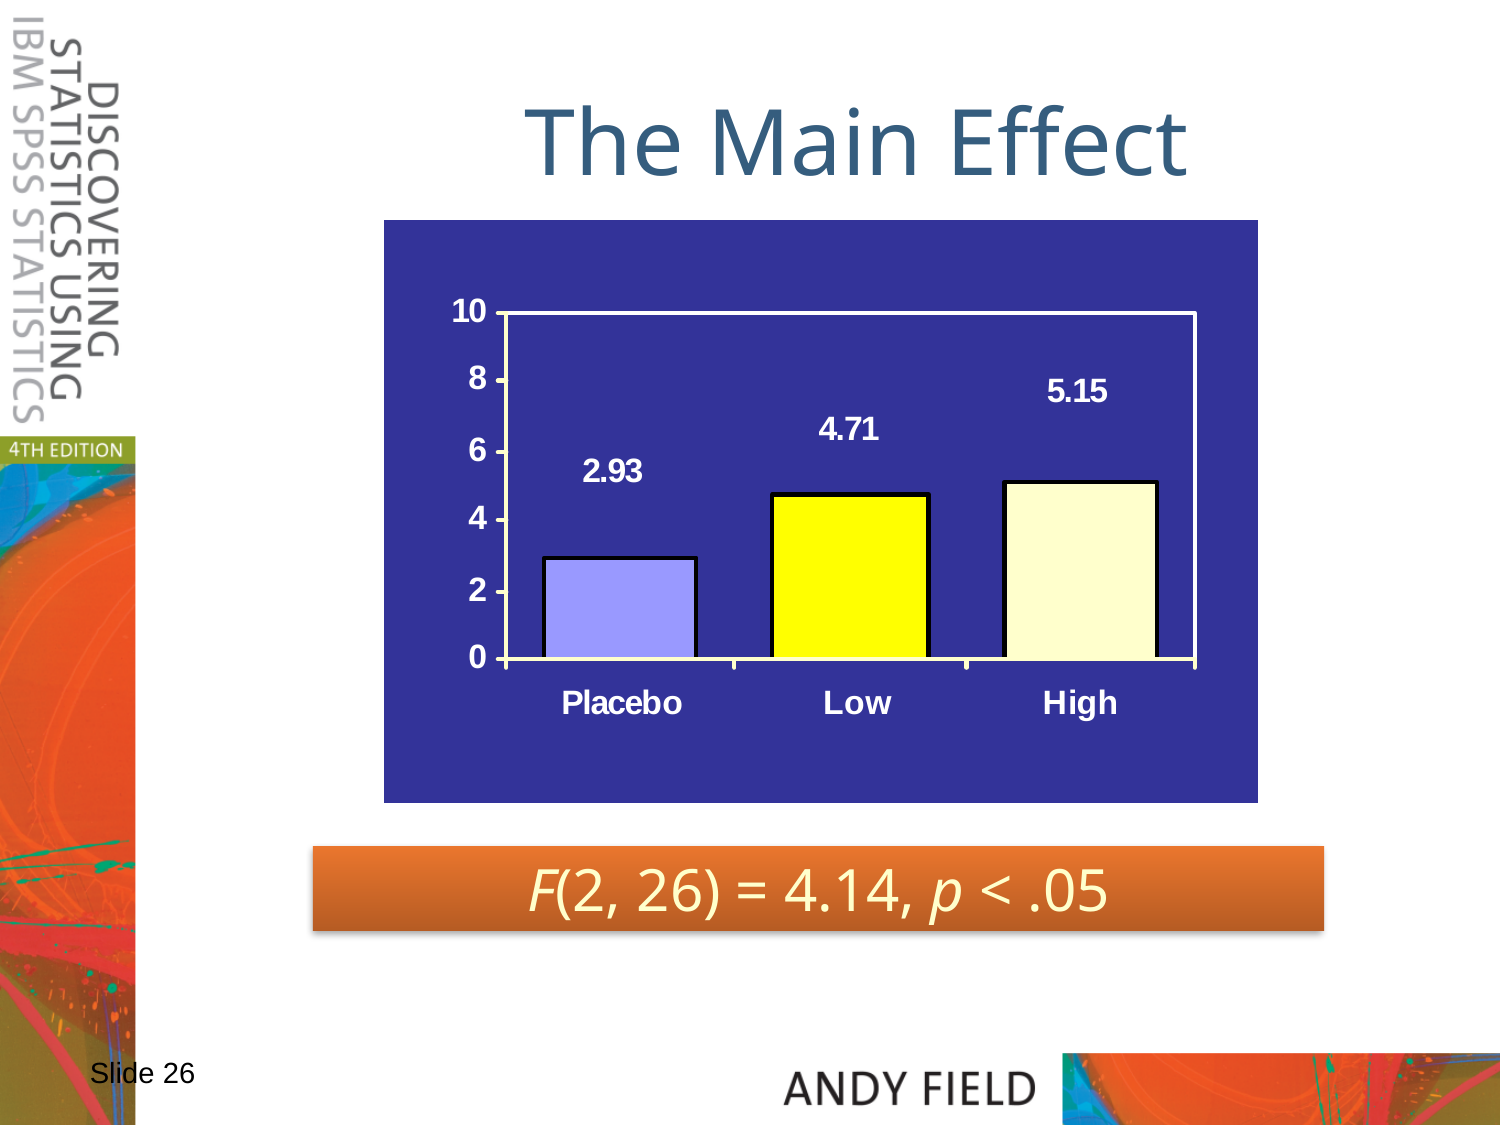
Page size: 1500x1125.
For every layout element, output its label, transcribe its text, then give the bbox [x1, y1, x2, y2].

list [383, 219, 1259, 804]
title The Main Effect [289, 45, 1425, 233]
slide_number Slide 26 [75, 1046, 425, 1103]
text_box F(2, 26) = 4.14, p < .05 [312, 846, 1325, 931]
